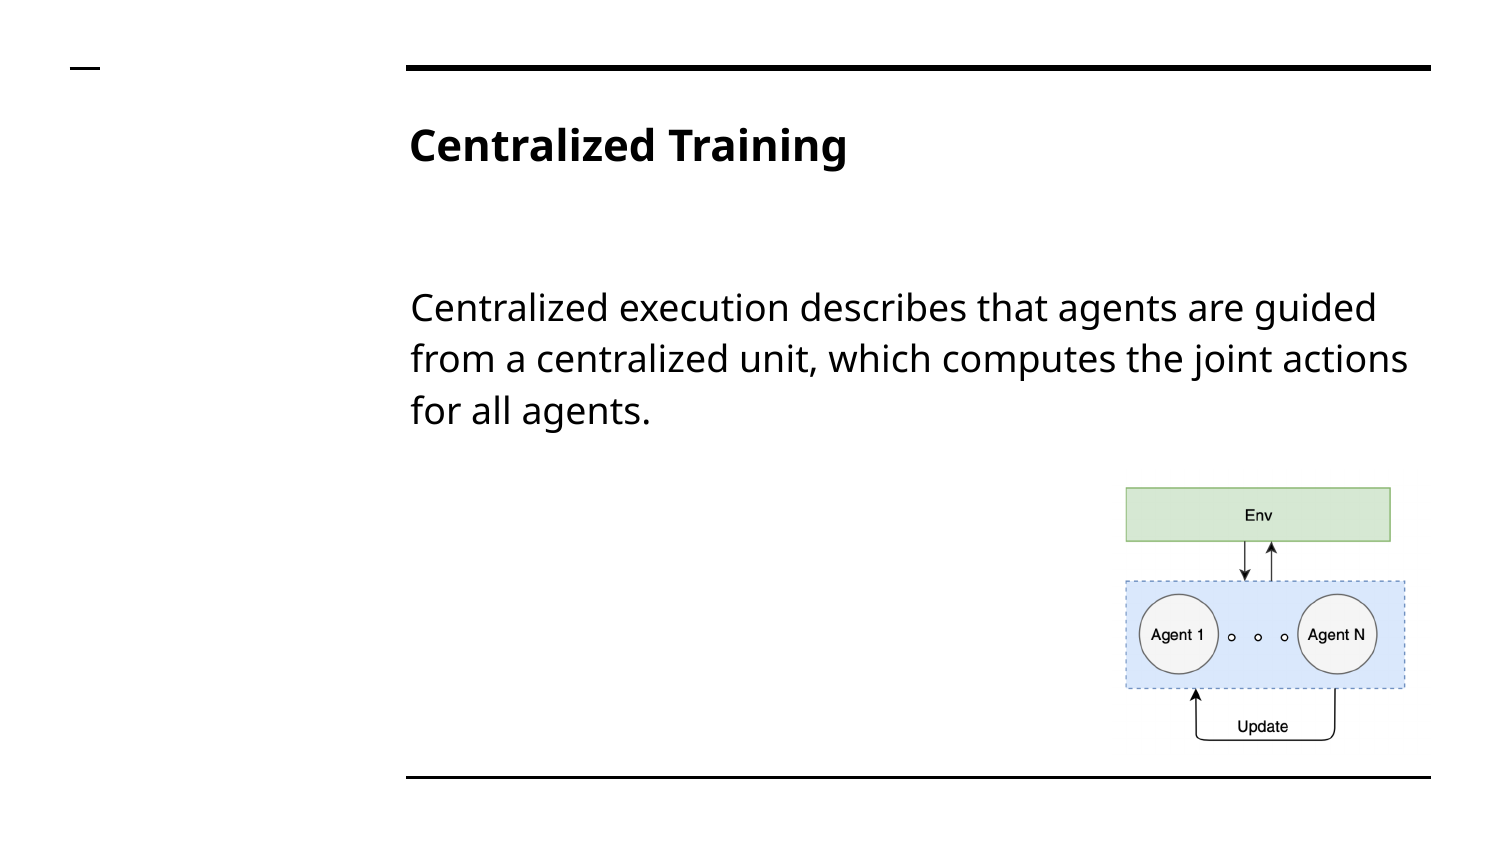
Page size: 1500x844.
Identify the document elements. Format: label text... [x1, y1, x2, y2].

list Centralized execution describes that agents are guided from a centralized unit, which computes the joint actions for all agents. [395, 261, 1433, 755]
title Centralized Training [393, 94, 1431, 199]
picture [1112, 469, 1431, 755]
